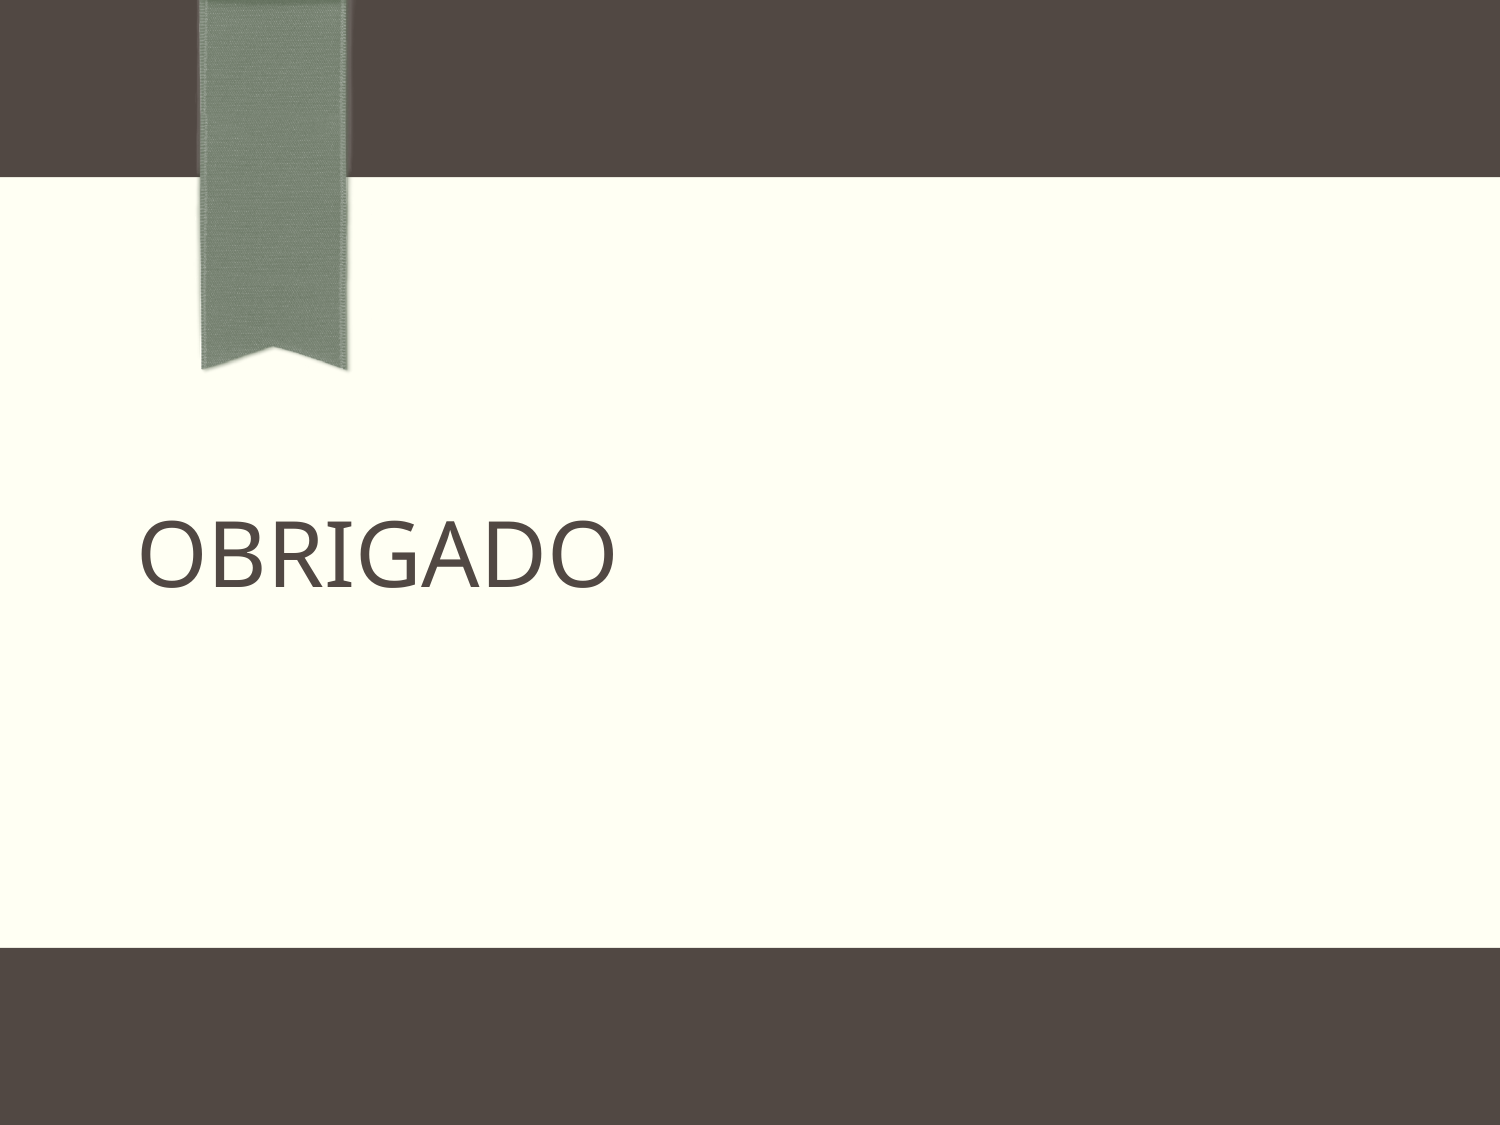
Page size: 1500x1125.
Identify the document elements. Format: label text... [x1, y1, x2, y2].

title OBRIGADO [135, 376, 1379, 741]
